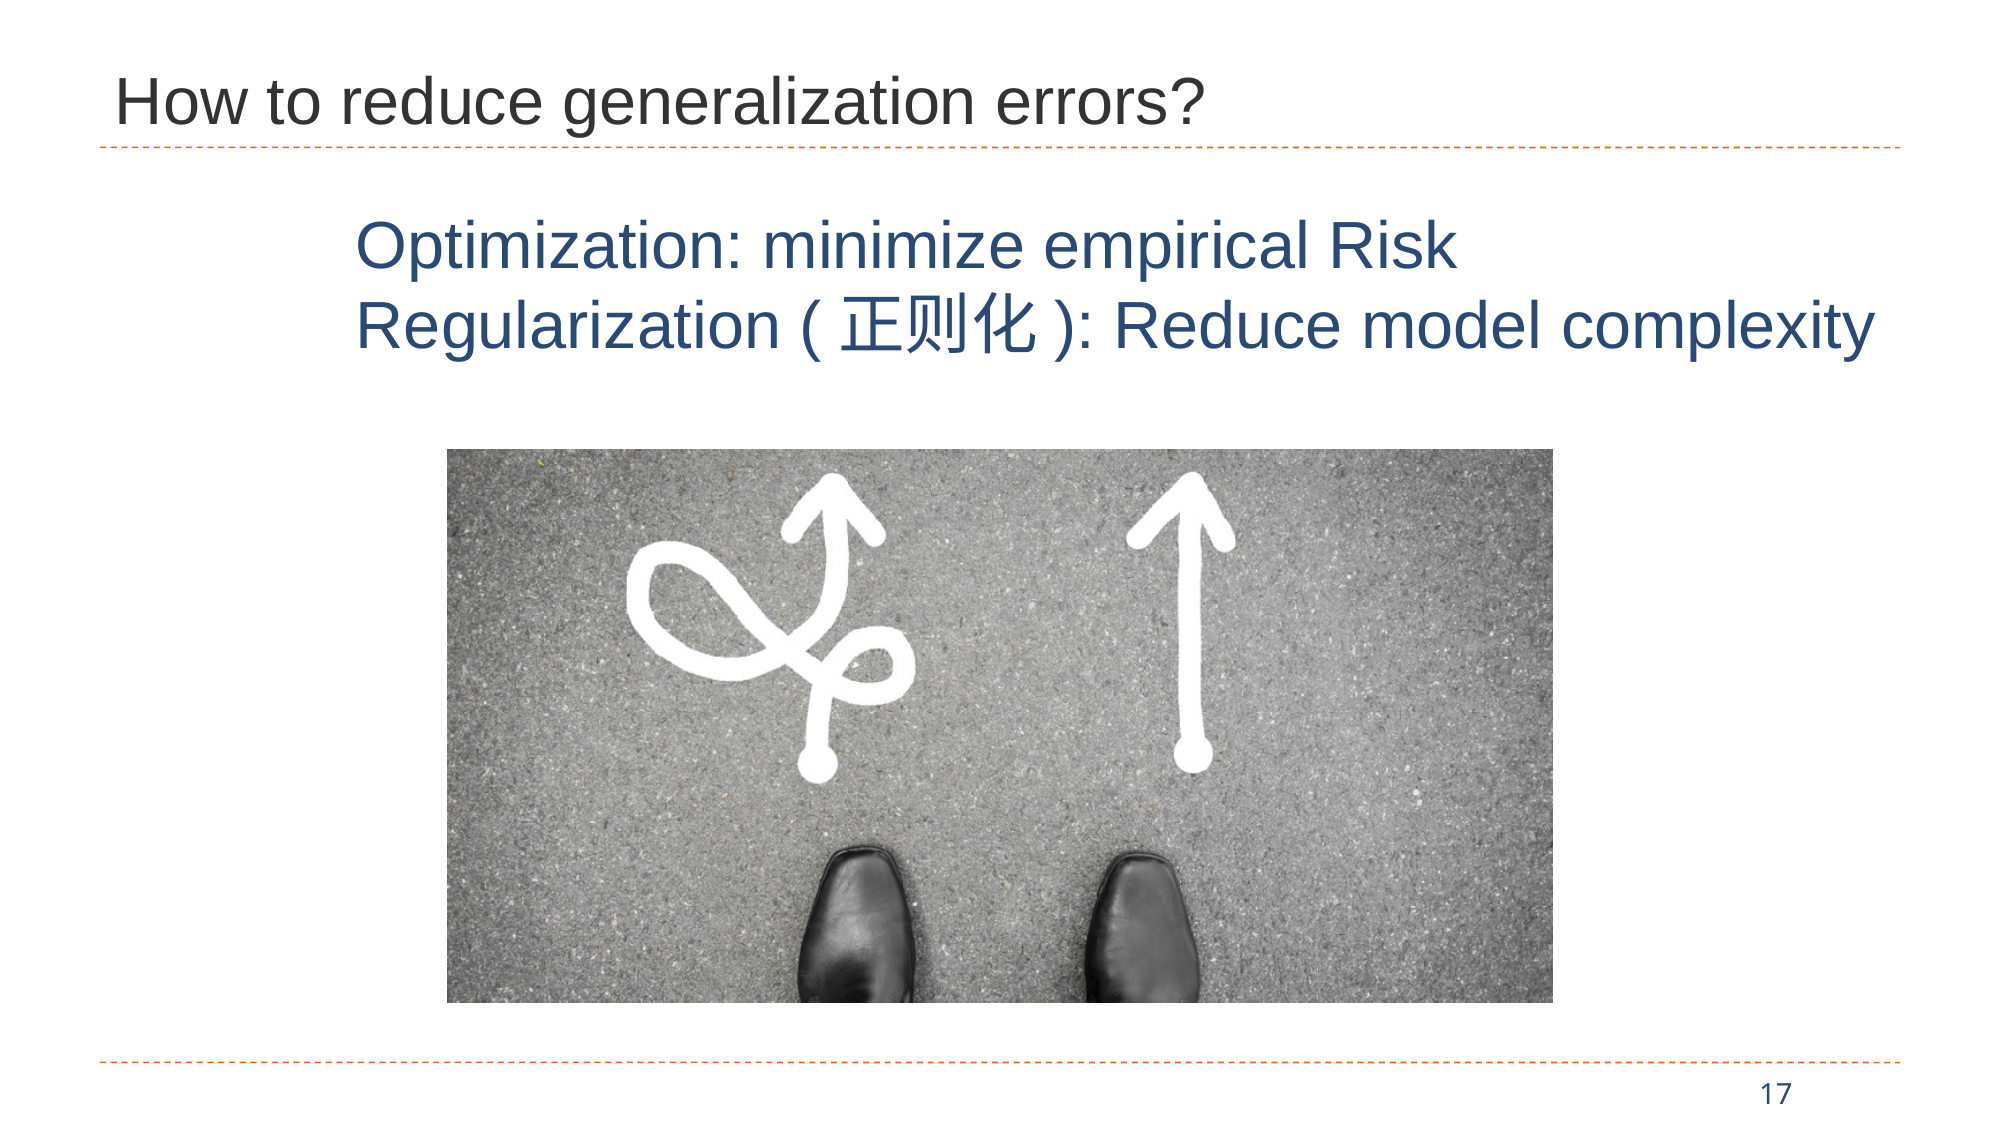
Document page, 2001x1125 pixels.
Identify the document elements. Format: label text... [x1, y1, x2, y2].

text_box Optimization: minimize empirical Risk Regularization (正则化): Reduce model complexity [341, 194, 1910, 370]
title How to reduce generalization errors? [99, 24, 1900, 146]
picture [447, 449, 1553, 1003]
